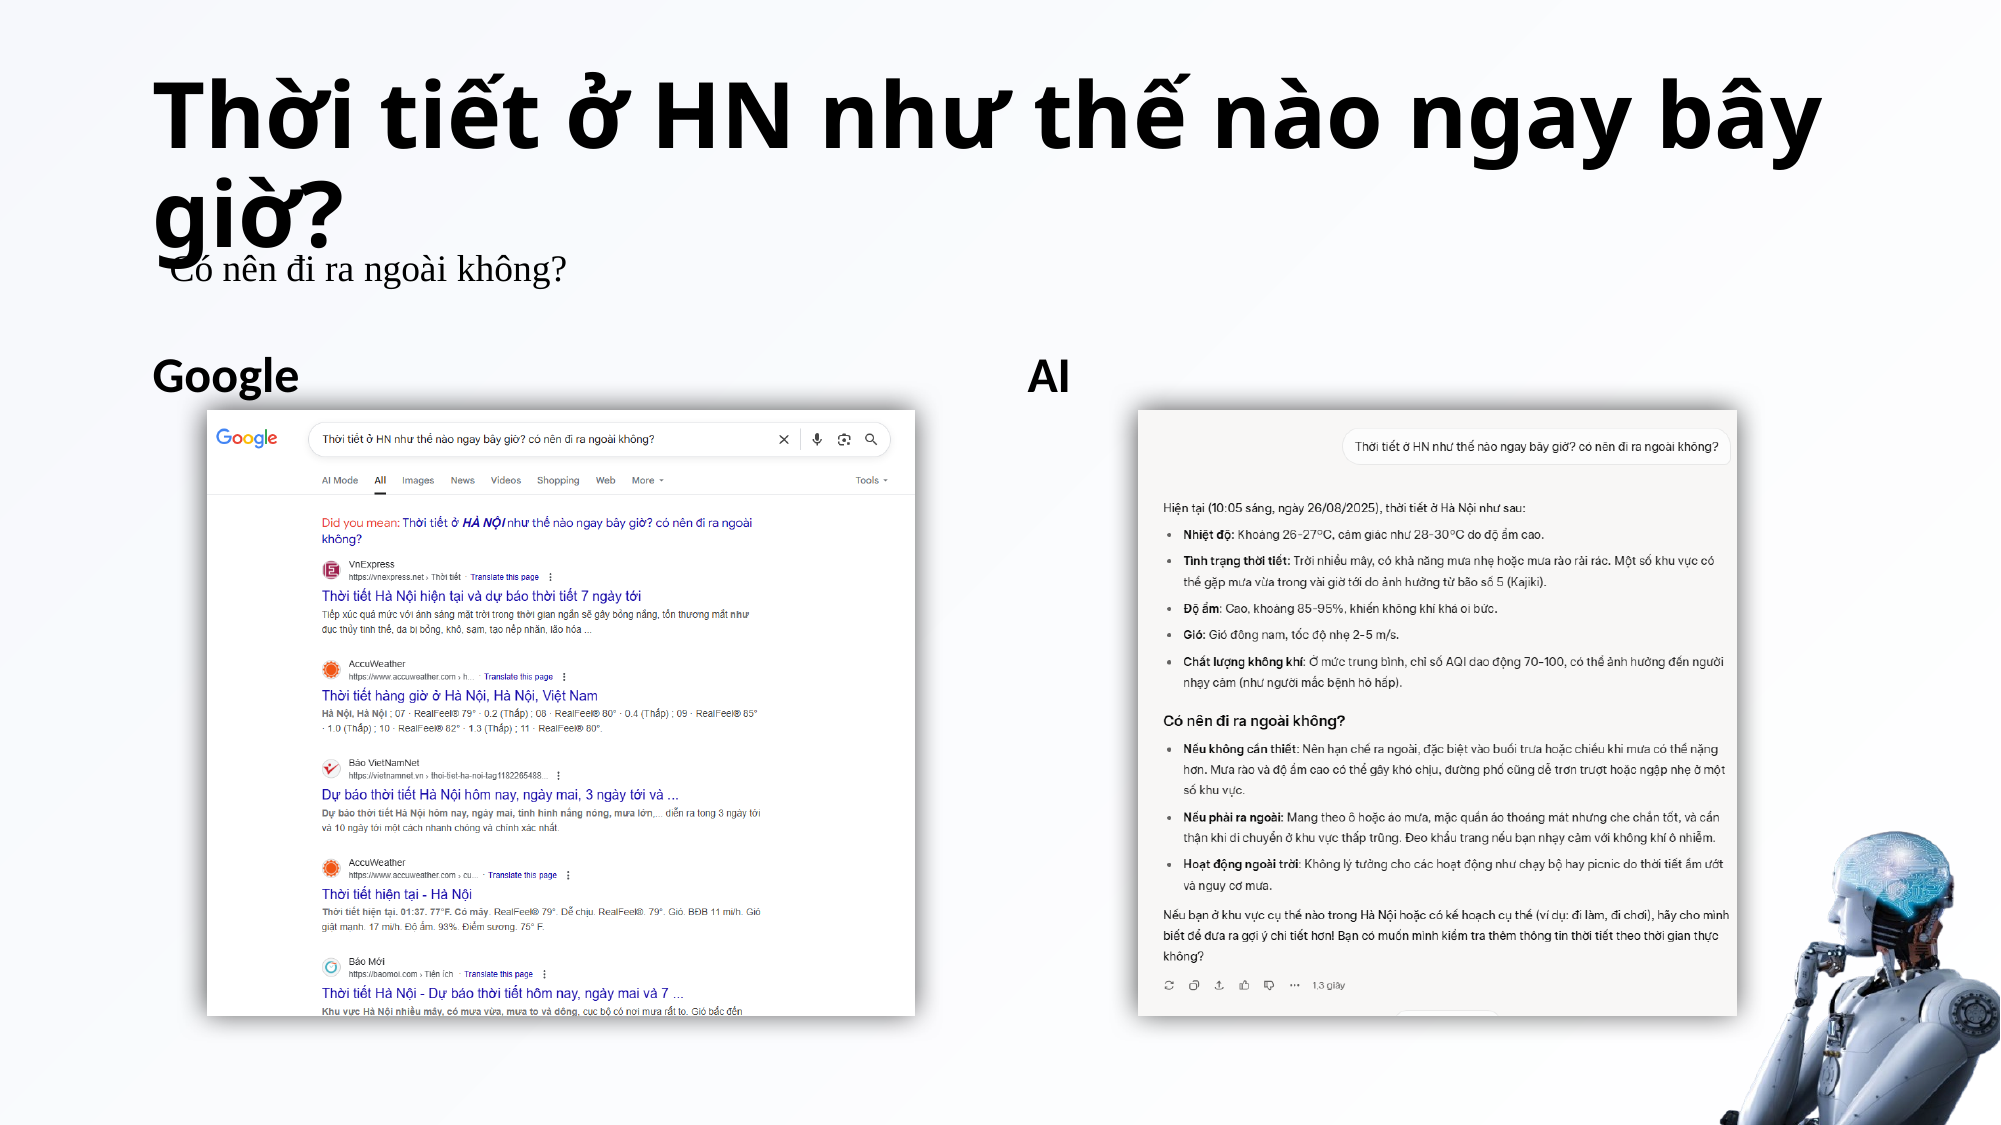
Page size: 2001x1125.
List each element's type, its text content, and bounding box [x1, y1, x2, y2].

text_box Có nên đi ra ngoài không? [154, 236, 583, 297]
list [1138, 410, 1737, 1016]
picture [1539, 824, 2000, 1125]
title Thời tiết ở HN như thế nào ngay bây giờ? [137, 59, 1863, 278]
list AI [1012, 275, 1863, 411]
list Google [137, 275, 984, 411]
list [207, 410, 915, 1016]
